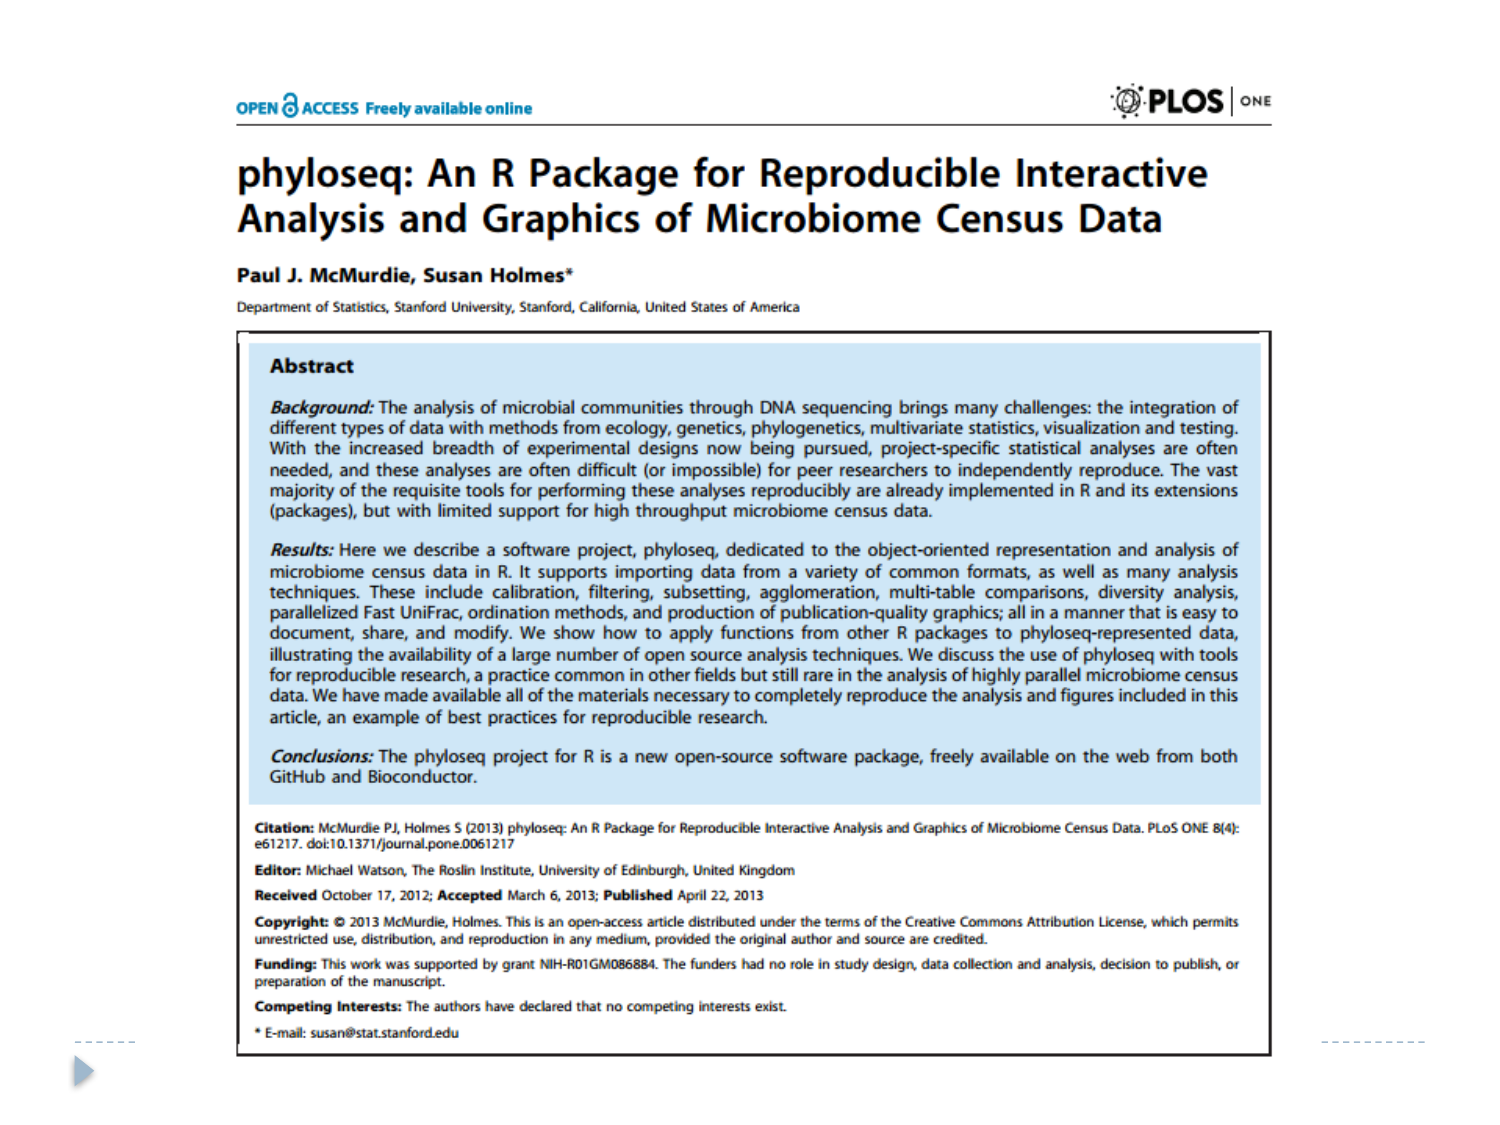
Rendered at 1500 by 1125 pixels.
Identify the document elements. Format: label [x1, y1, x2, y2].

picture [135, 54, 1319, 1074]
